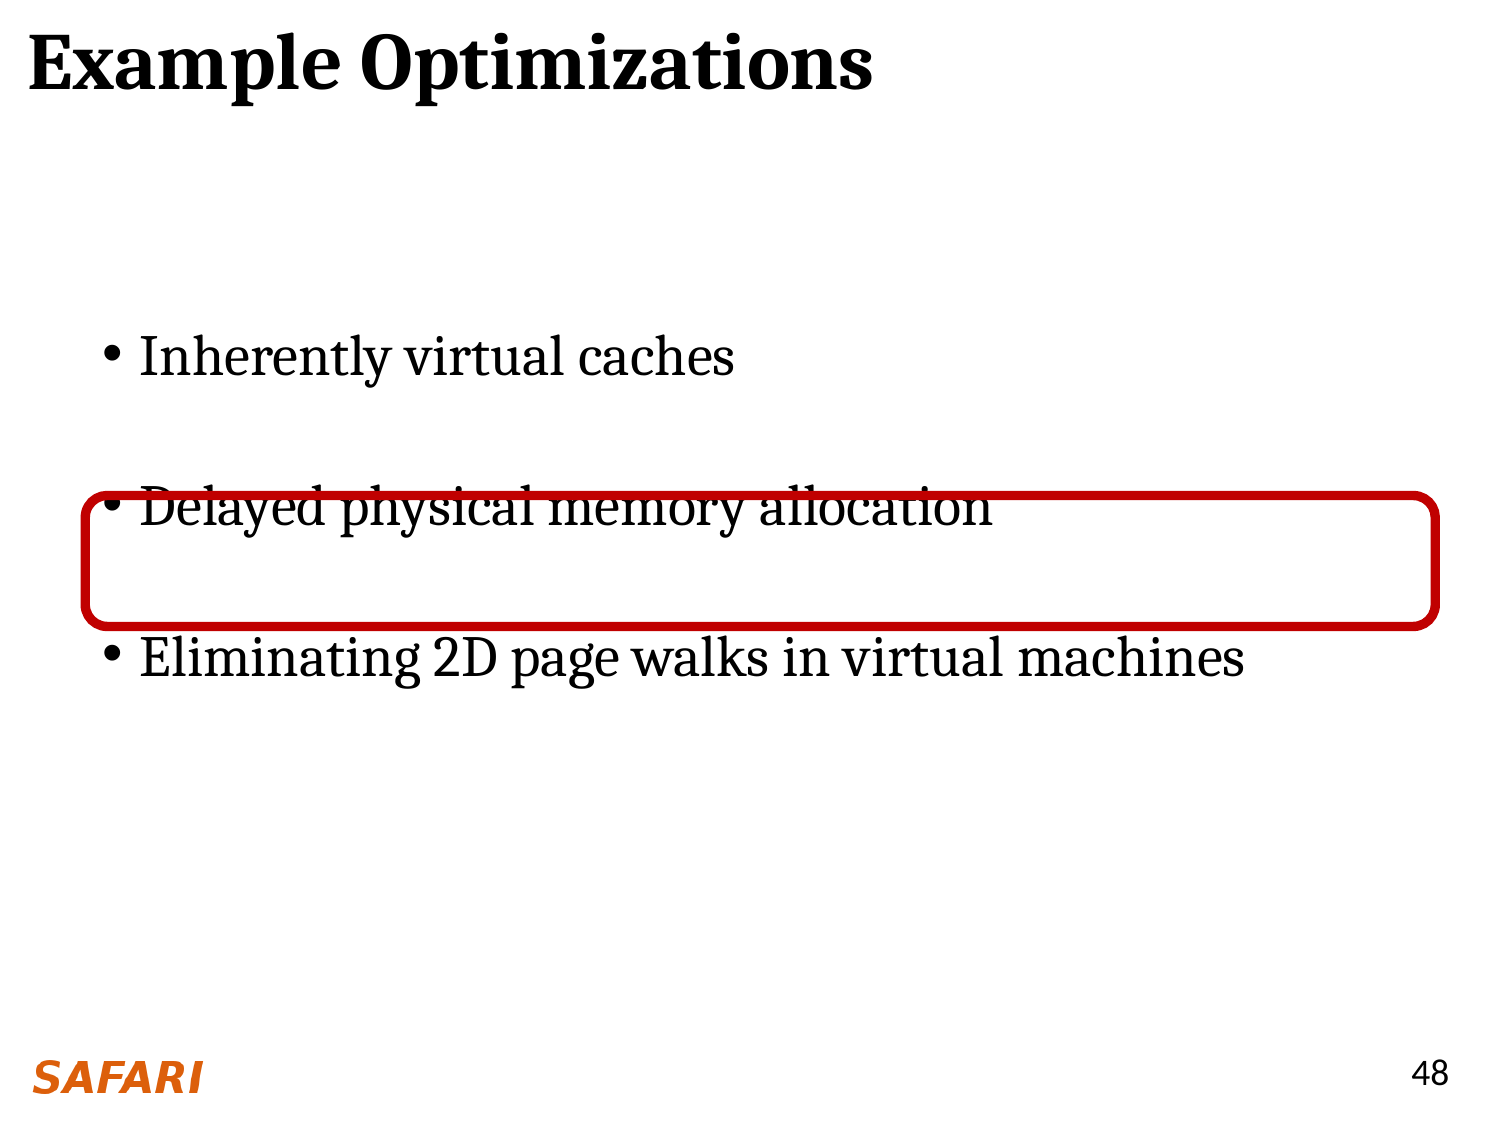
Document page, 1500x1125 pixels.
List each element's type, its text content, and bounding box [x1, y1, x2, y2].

title Example Optimizations [12, 12, 1487, 134]
text_box [84, 494, 1437, 628]
text_box 48 [901, 1040, 1465, 1101]
list Inherently virtual caches Delayed physical memory allocation Eliminating 2D page walks in virtual machines [12, 149, 1487, 1022]
picture [31, 1051, 209, 1104]
